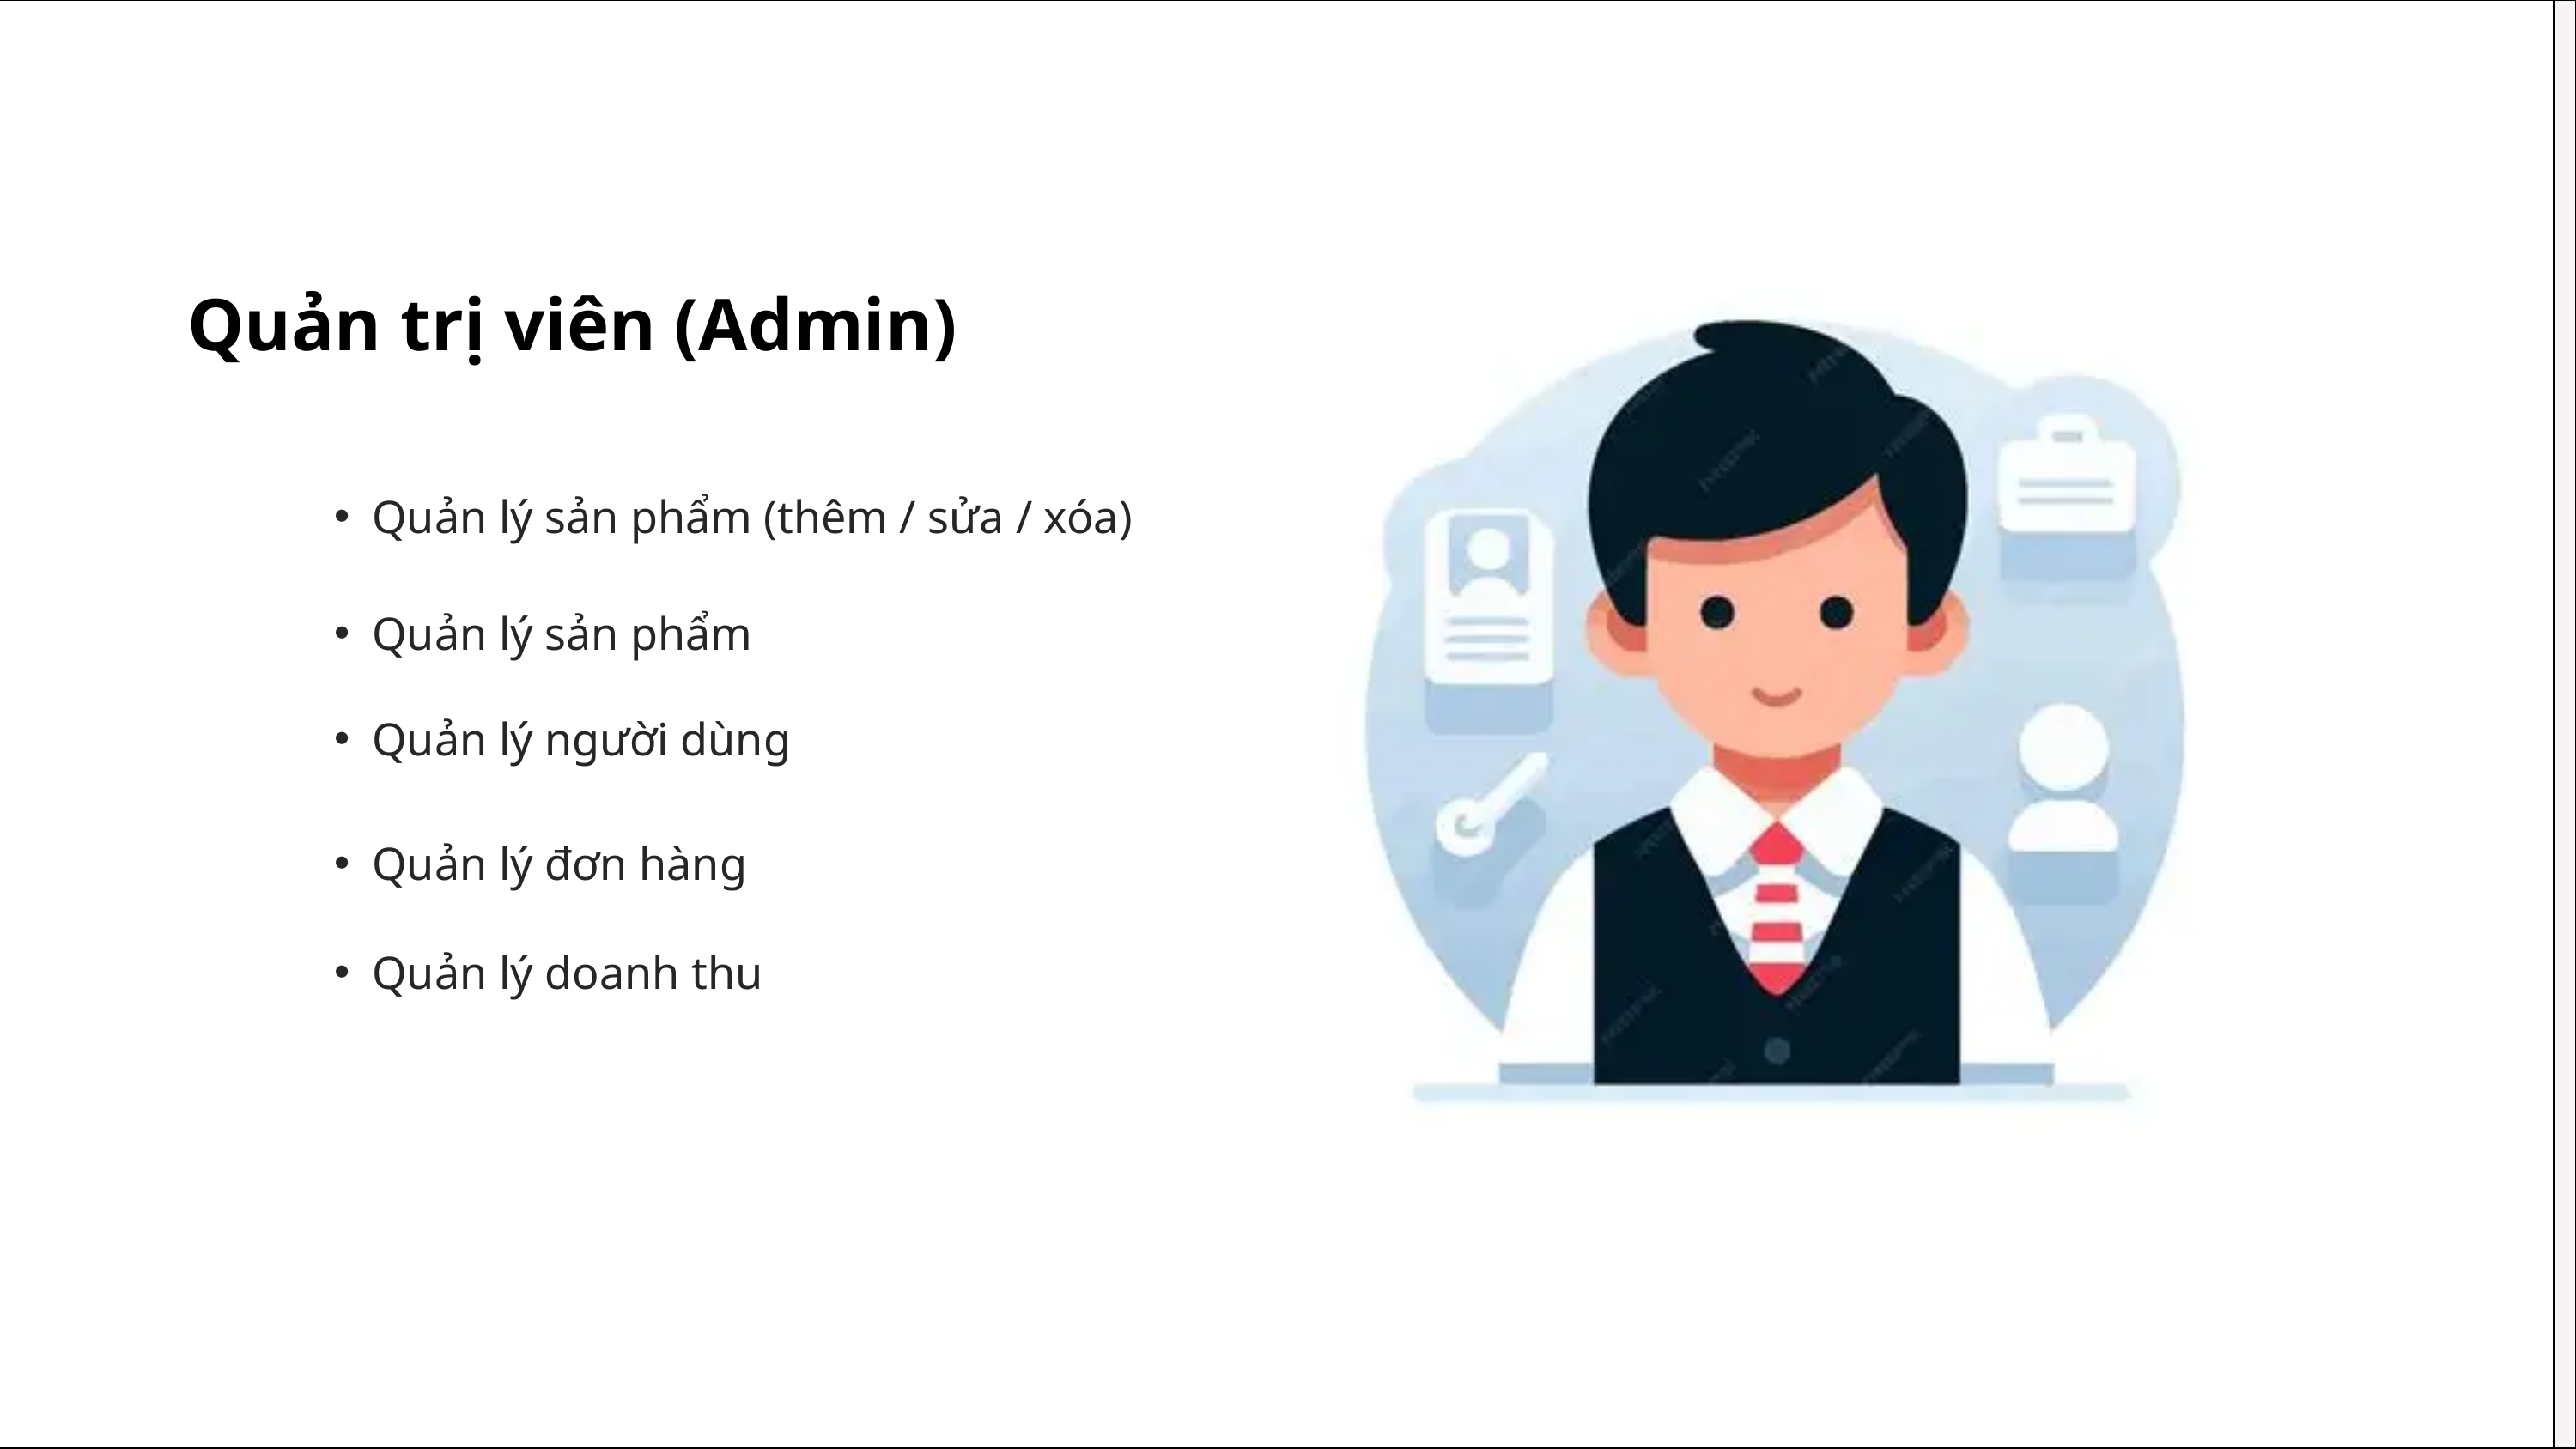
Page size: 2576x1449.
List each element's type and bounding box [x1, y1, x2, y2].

text_box [2556, 0, 2576, 1449]
text_box [0, 0, 2555, 1449]
